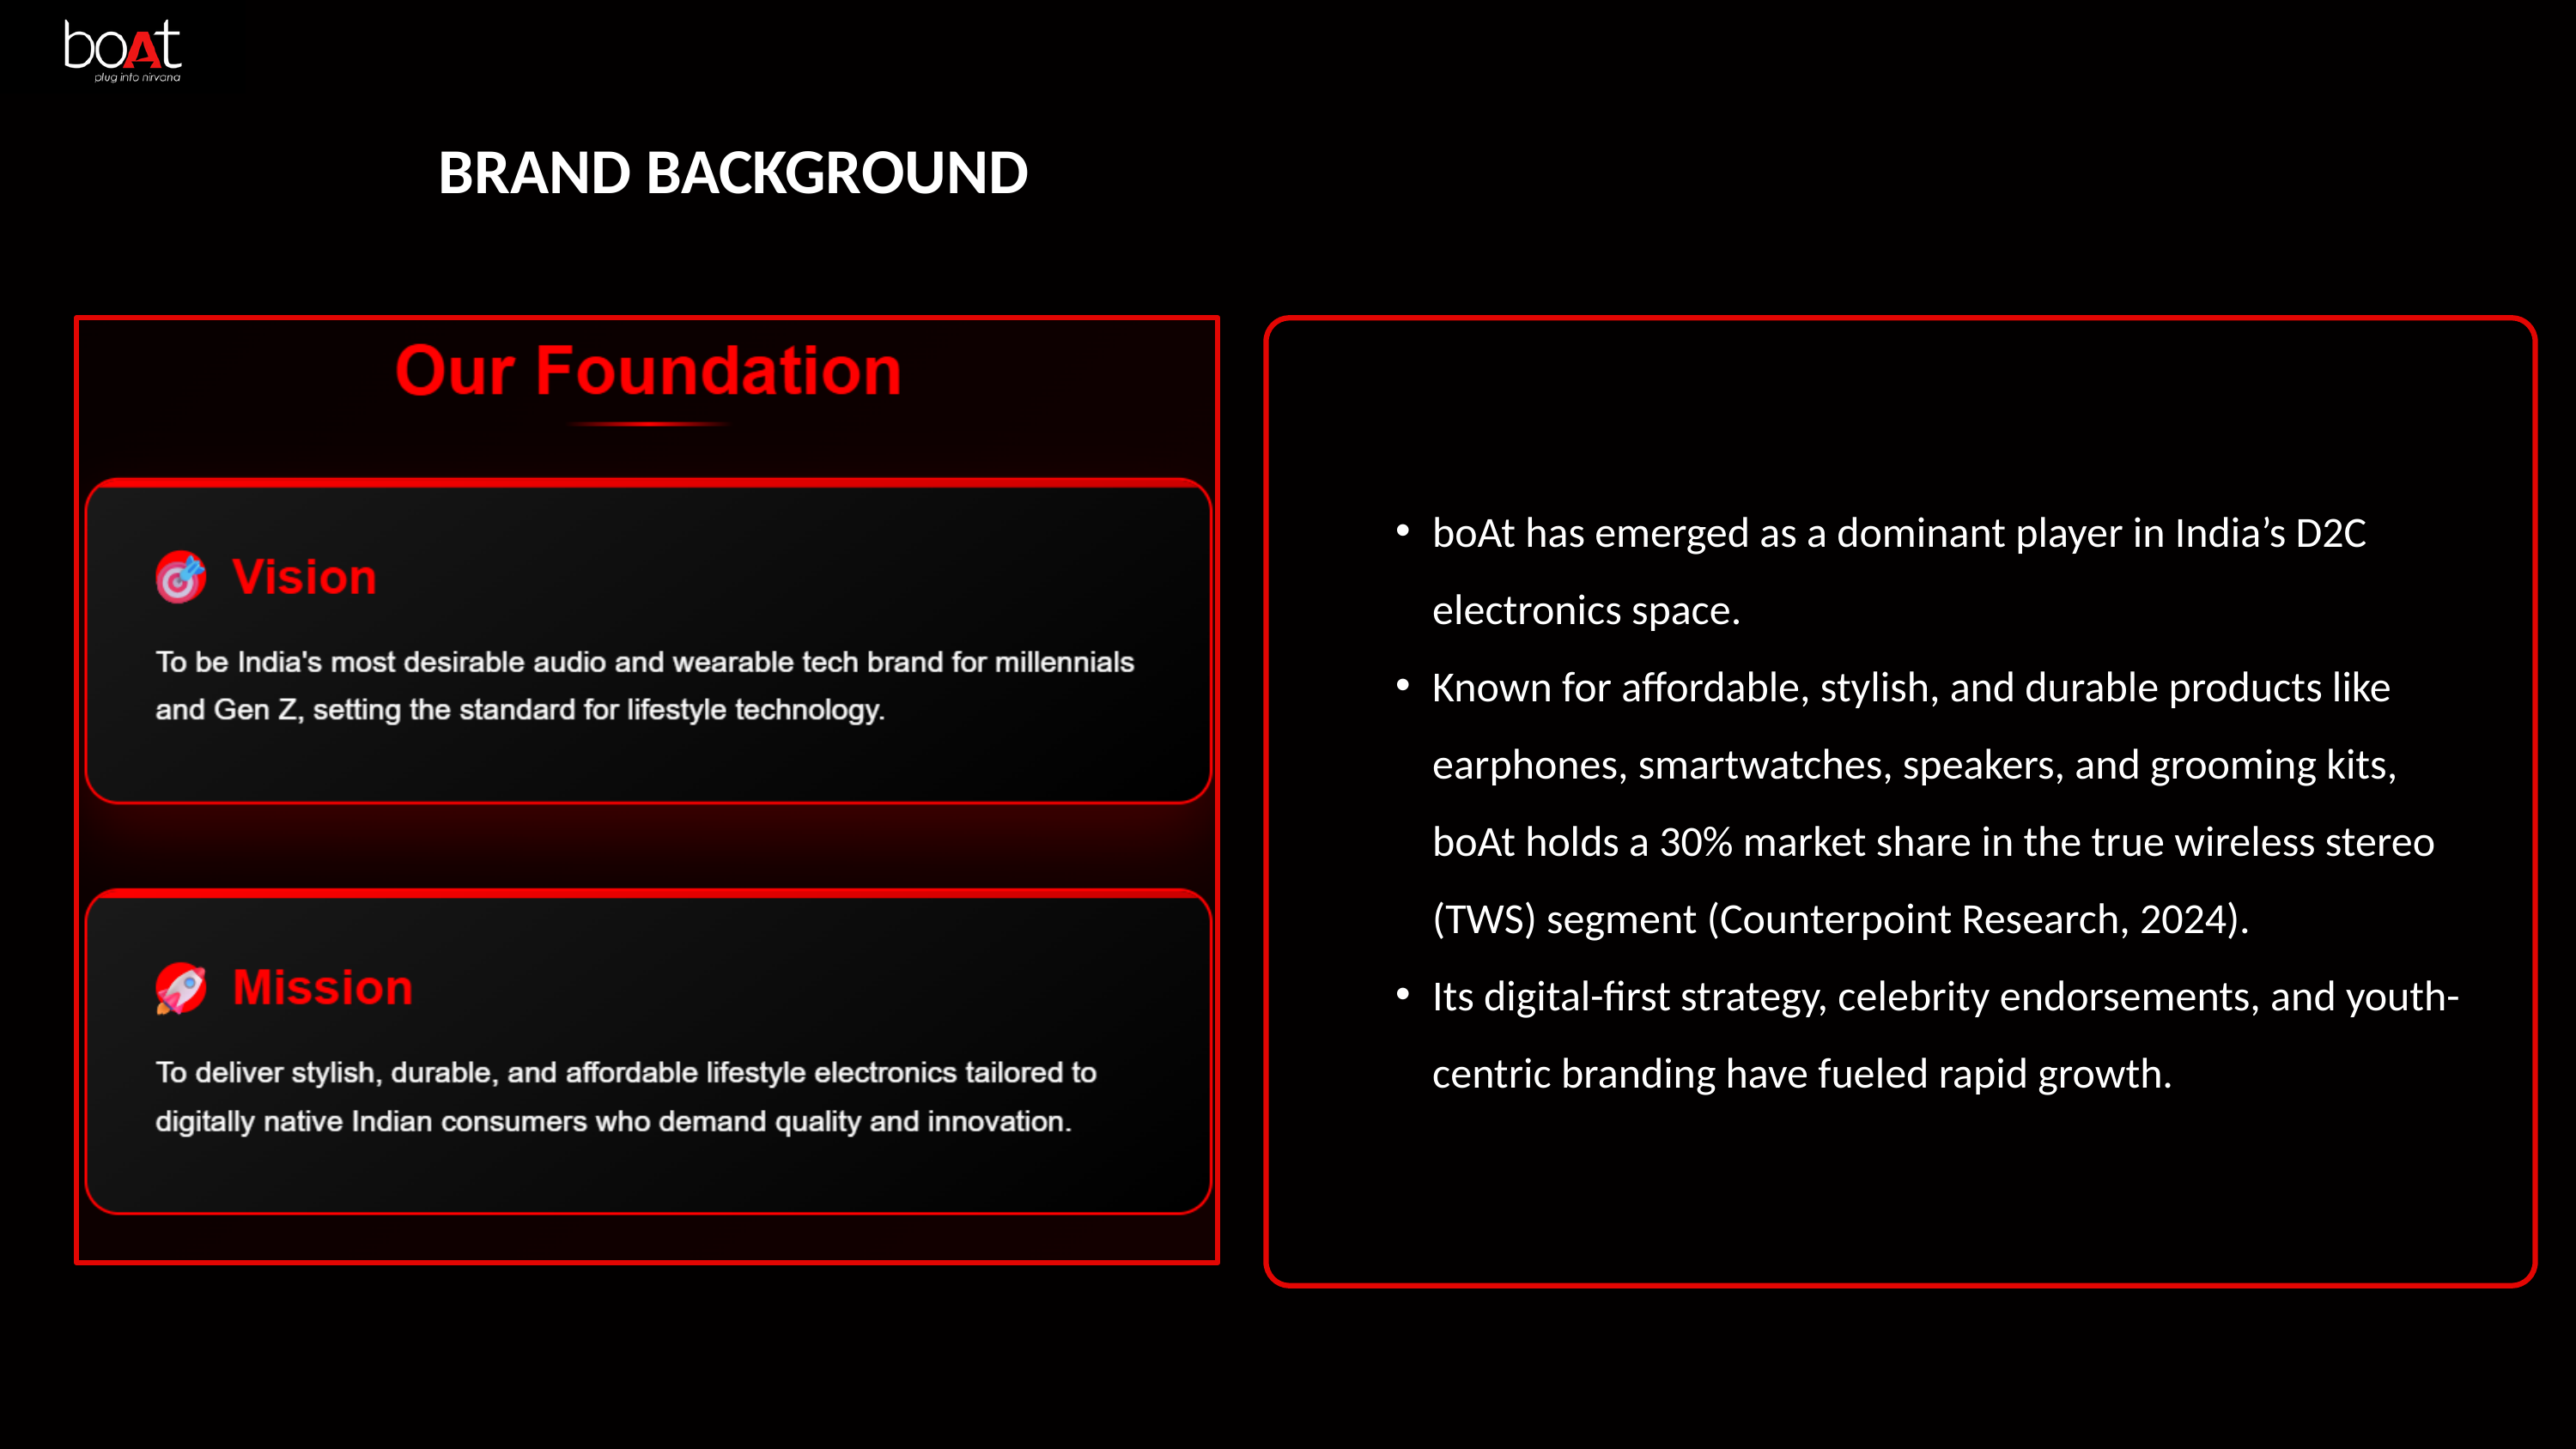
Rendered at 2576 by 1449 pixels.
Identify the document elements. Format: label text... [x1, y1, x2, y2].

text_box [0, 0, 246, 94]
text_box [76, 318, 1218, 1263]
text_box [1266, 317, 2536, 1286]
text_box BRAND BACKGROUND [179, 37, 1288, 287]
